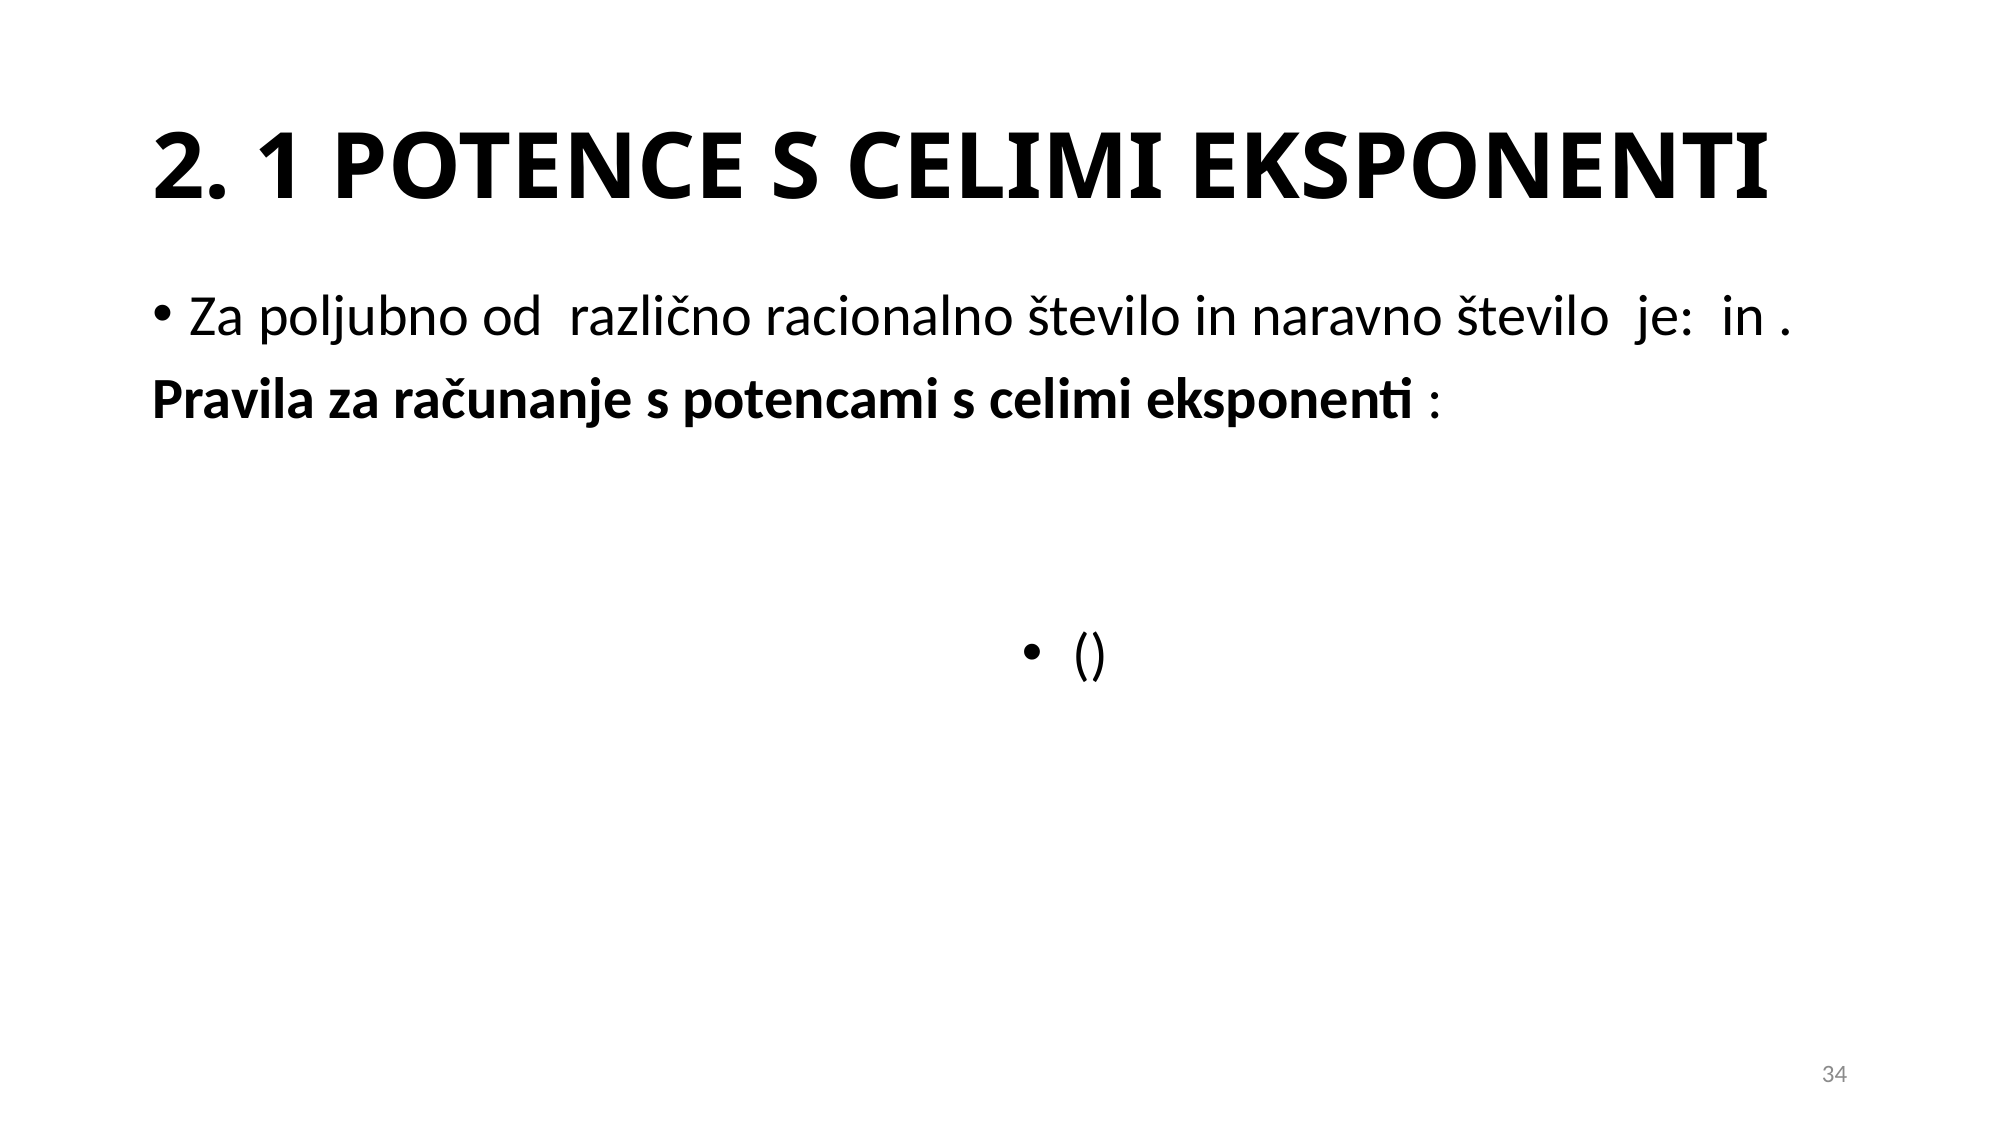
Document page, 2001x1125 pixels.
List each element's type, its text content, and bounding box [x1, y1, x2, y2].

slide_number 34 [1412, 1042, 1863, 1103]
title 2. 1 POTENCE S CELIMI EKSPONENTI [137, 59, 1863, 278]
